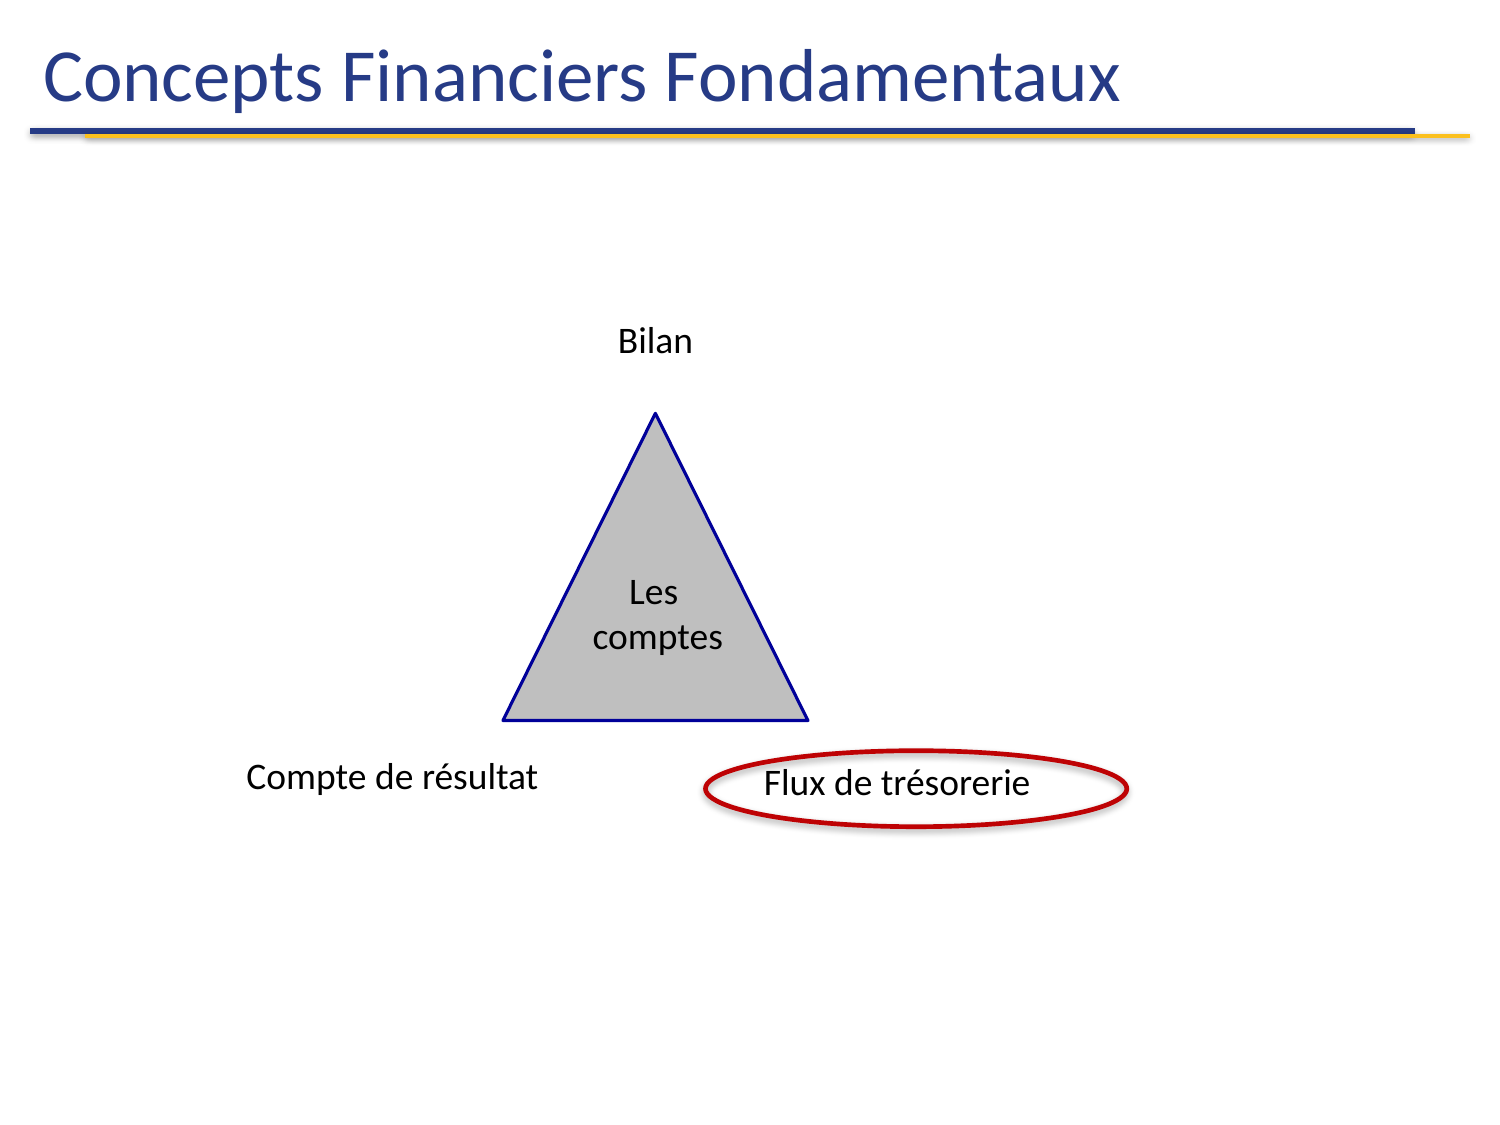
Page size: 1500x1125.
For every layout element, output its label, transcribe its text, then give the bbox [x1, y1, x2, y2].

title Concepts Financiers Fondamentaux [0, 3, 1500, 141]
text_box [231, 308, 1194, 846]
